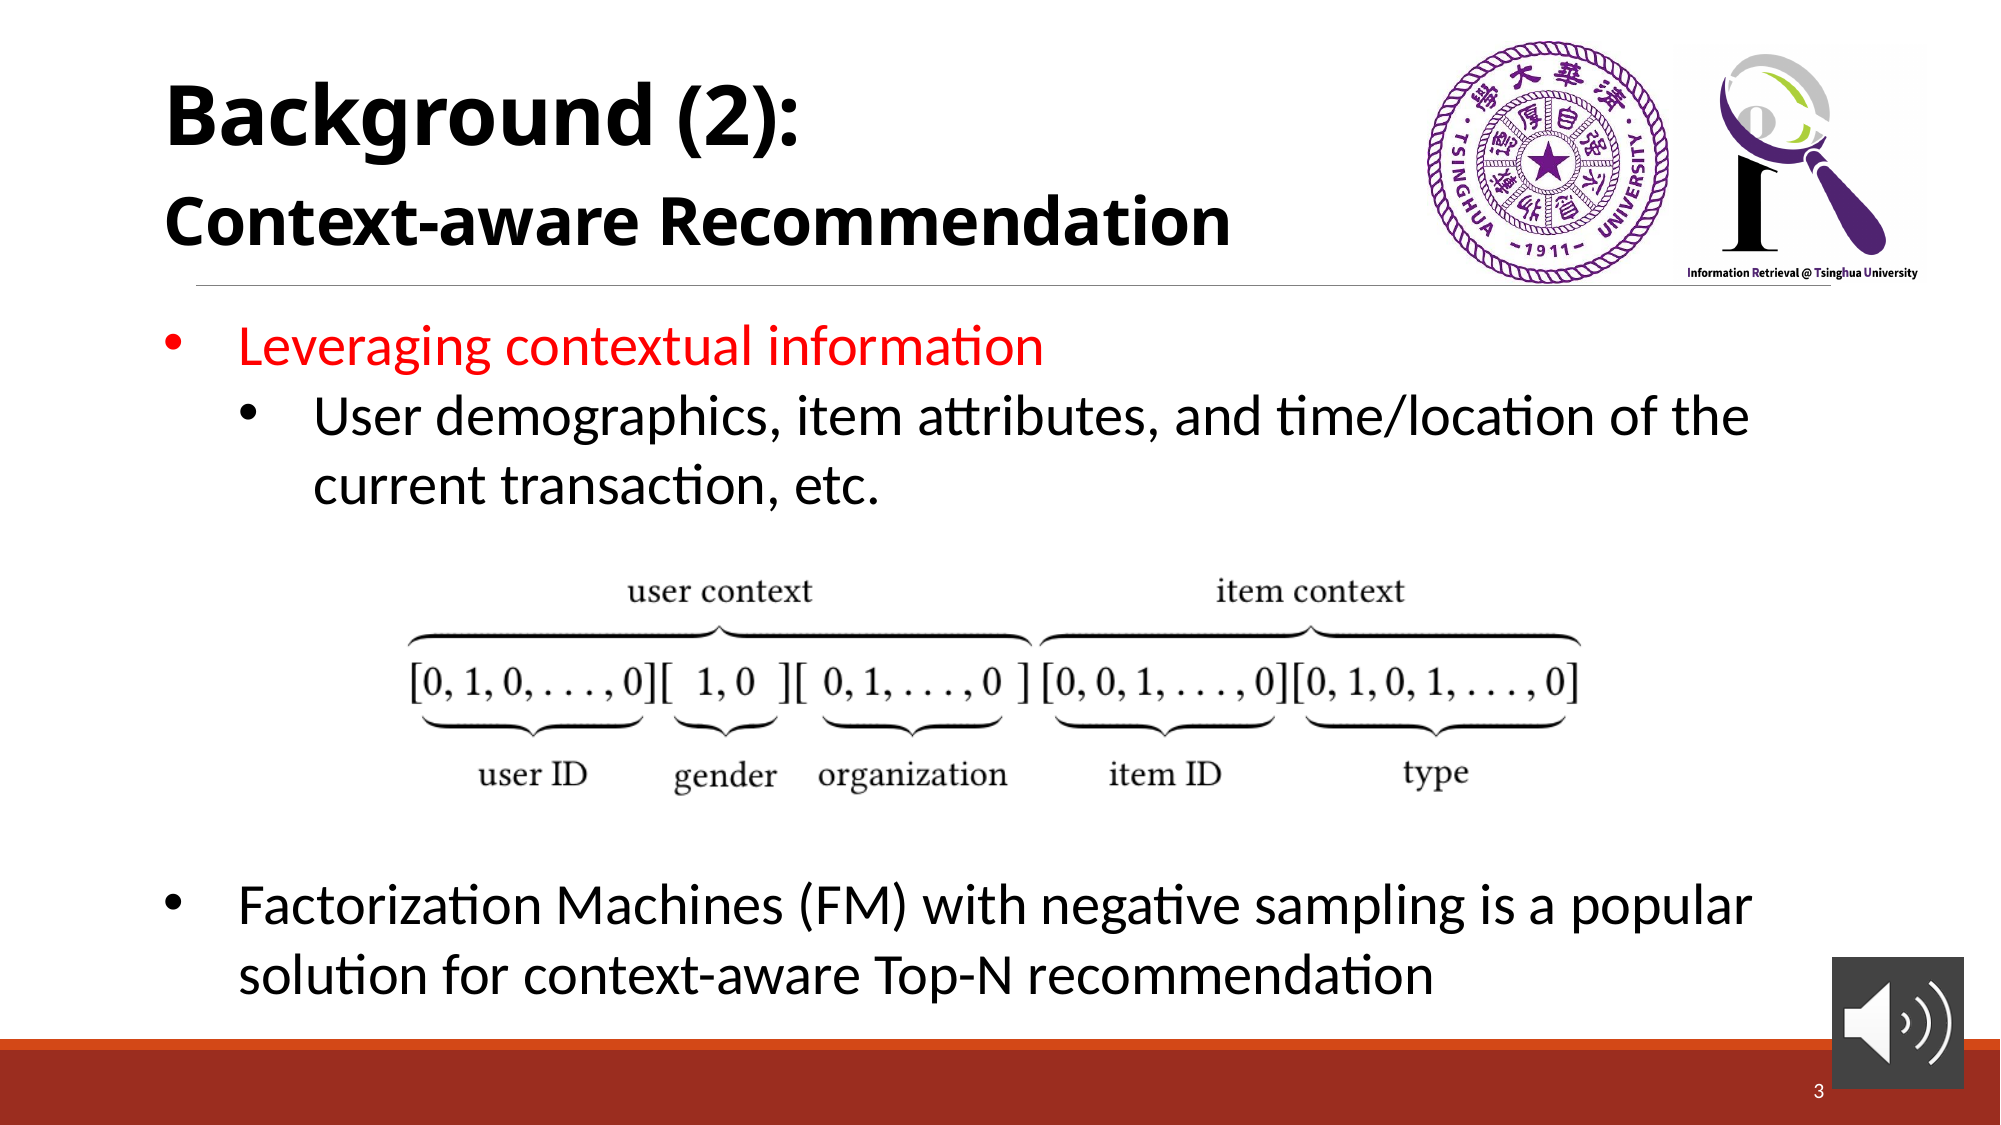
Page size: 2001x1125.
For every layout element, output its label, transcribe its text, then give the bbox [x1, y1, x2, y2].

text_box Leveraging contextual information User demographics, item attributes, and time/location of the current transaction, etc. Factorization Machines (FM) with negative sampling is a popular solution for context-aware Top-N recommendation [148, 299, 1946, 1084]
picture [1427, 266, 1669, 284]
title Background (2): Context-aware Recommendation [148, 27, 1799, 266]
slide_number 3 [1624, 1084, 1840, 1120]
picture [371, 561, 1625, 798]
picture [1830, 955, 1966, 1091]
picture [1673, 44, 1927, 283]
